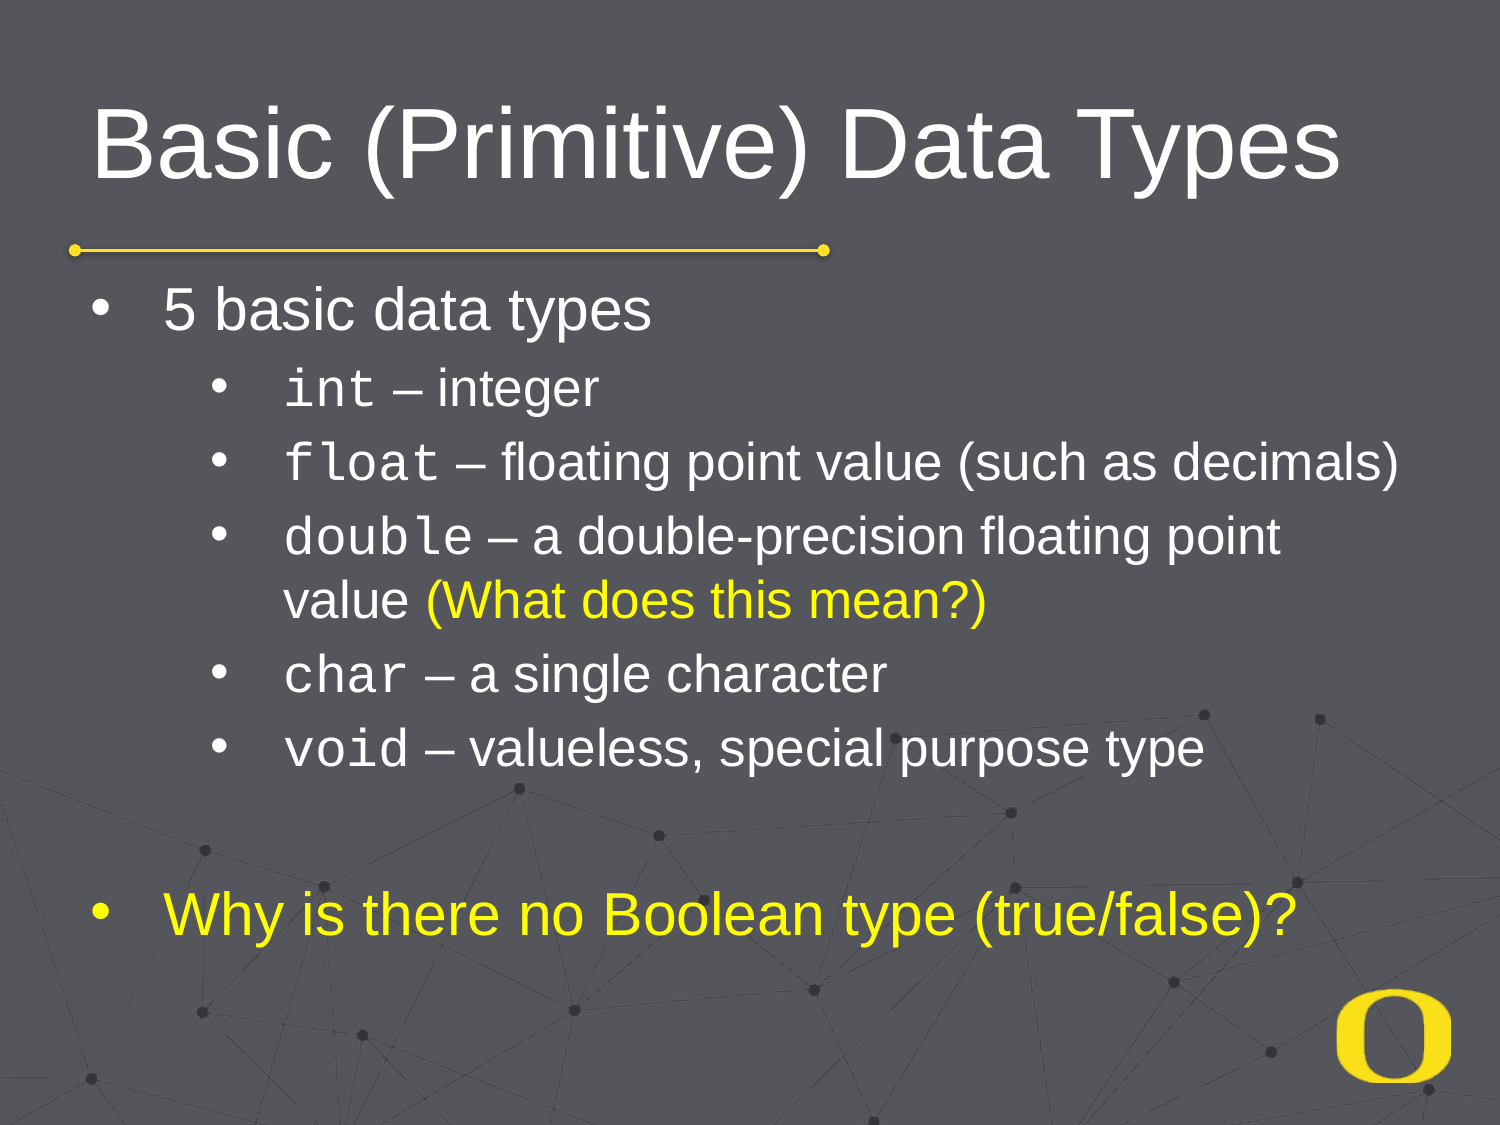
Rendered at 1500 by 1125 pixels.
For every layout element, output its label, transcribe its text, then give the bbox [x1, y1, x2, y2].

title Basic (Primitive) Data Types [75, 45, 1425, 233]
list 5 basic data types int – integer float – floating point value (such as decimals) double – a double-precision floating point value (What does this mean?) char – a single character void – valueless, special purpose type Why is there no Boolean type (true/false)? [75, 262, 1425, 1004]
